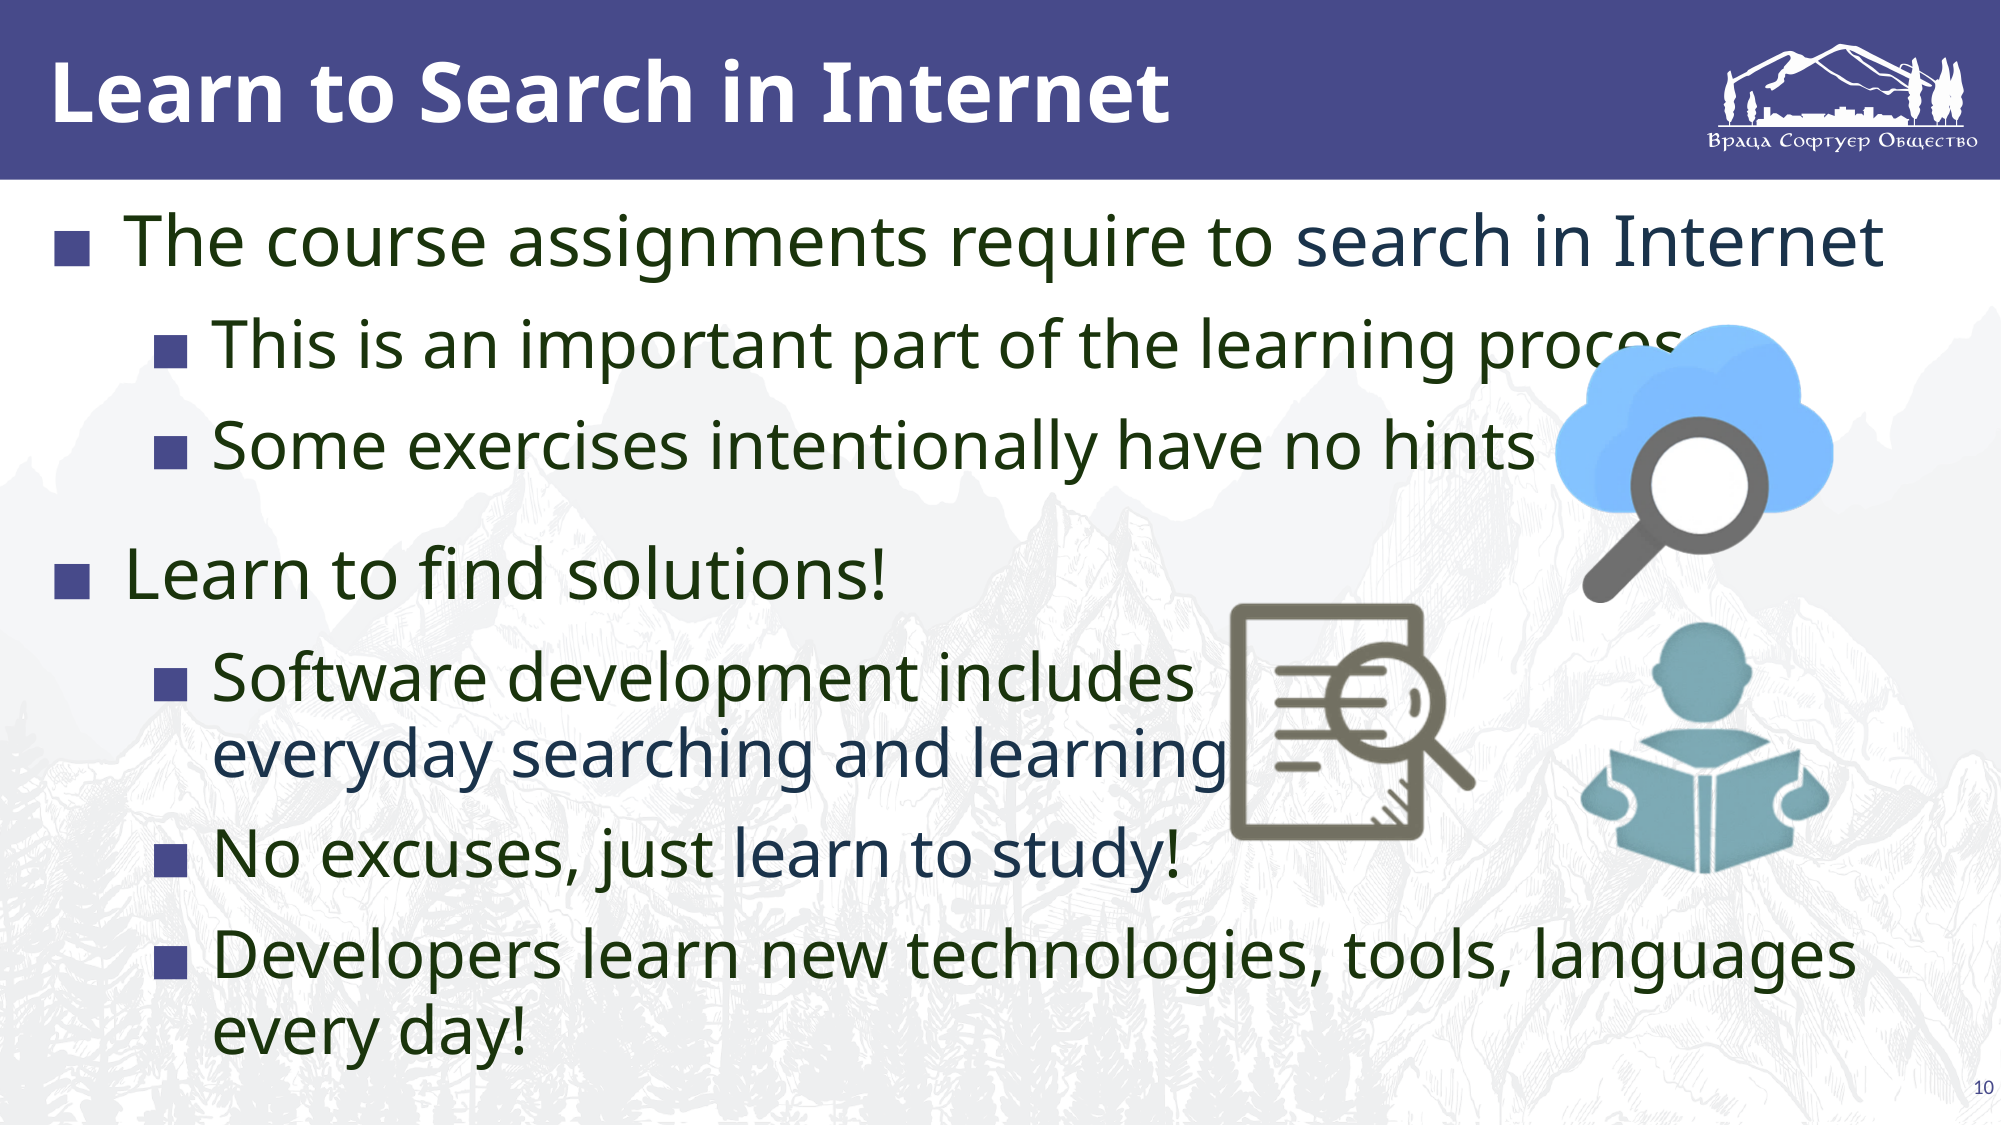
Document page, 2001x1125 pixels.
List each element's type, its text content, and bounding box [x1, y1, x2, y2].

picture [1193, 562, 1513, 882]
picture [1553, 324, 1836, 895]
picture [1703, 19, 1981, 165]
slide_number ‹#› [1929, 1070, 2000, 1103]
title Learn to Search in Internet [31, 16, 1591, 162]
list The course assignments require to search in Internet This is an important part of the learning process Some exercises intentionally have no hints Learn to find solutions! Software development includes everyday searching and learning No excuses, just learn to study! Developers learn new technologies, tools, languages every day! [31, 196, 1970, 1050]
